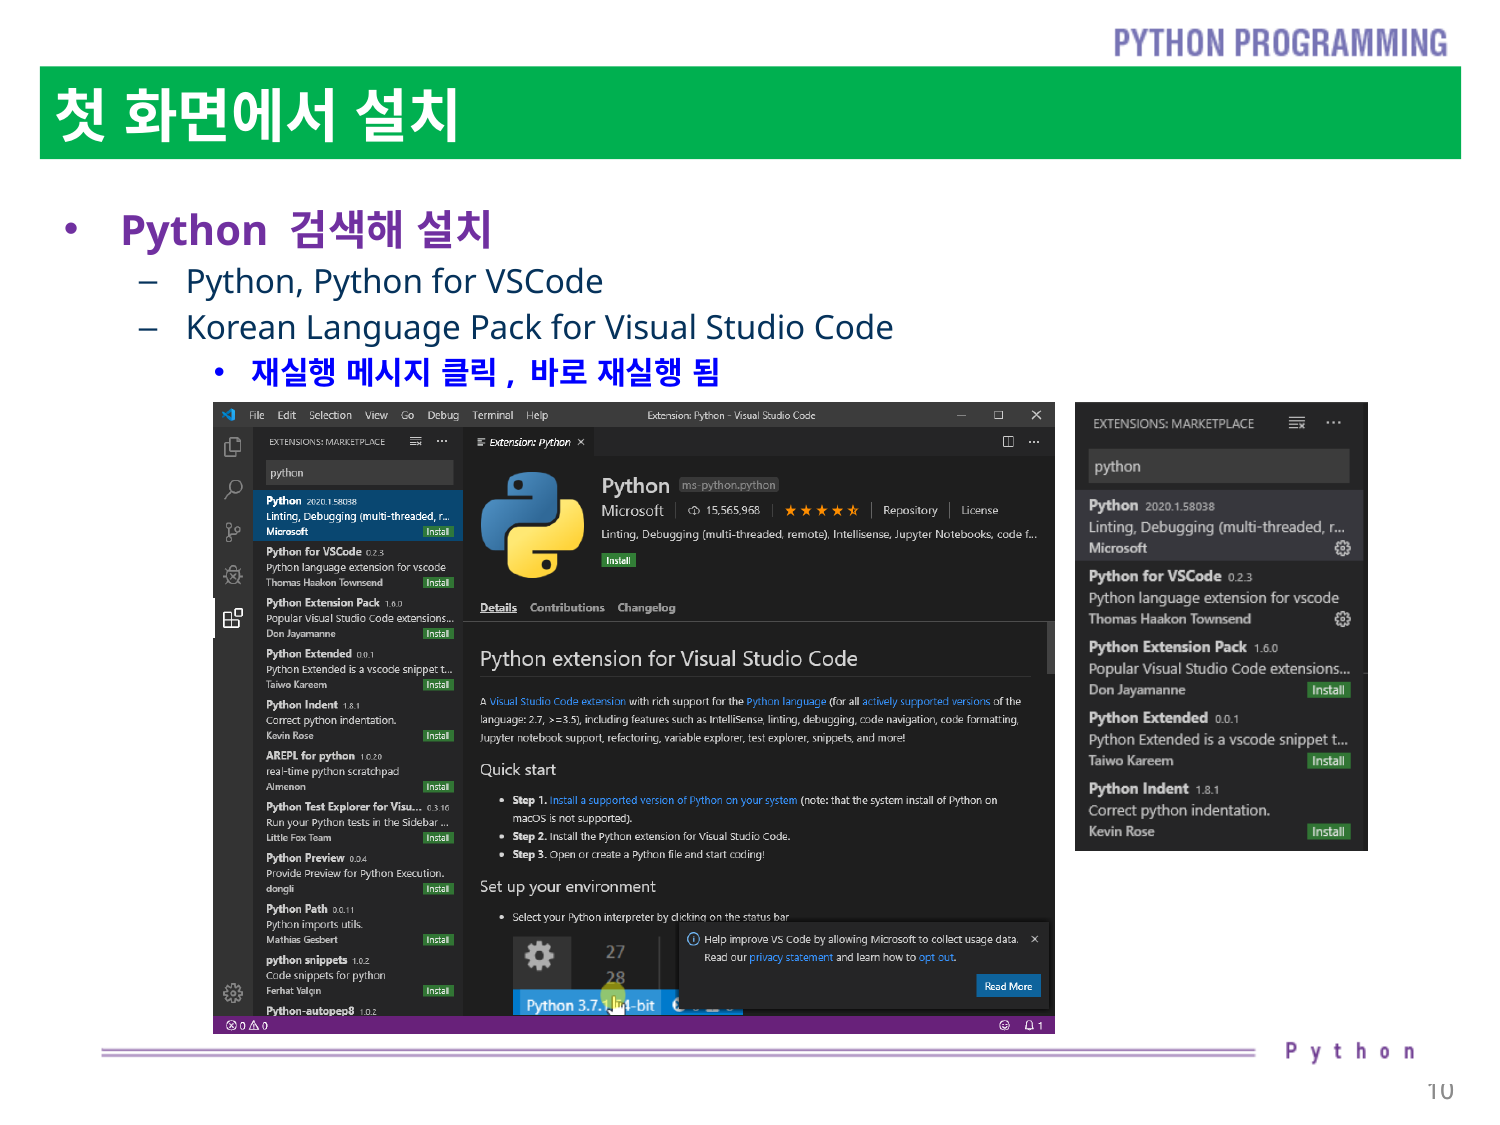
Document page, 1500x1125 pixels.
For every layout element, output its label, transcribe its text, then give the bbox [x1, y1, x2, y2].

list Python 검색해 설치 Python, Python for VSCode Korean Language Pack for Visual Studio Code 재실행 메시지 클릭, 바로 재실행 됨 [48, 195, 1461, 1041]
title 첫 화면에서 설치 [39, 76, 1444, 152]
picture [18, 1020, 1483, 1084]
slide_number 10 [1119, 1071, 1470, 1112]
picture [1106, 13, 1462, 66]
picture [1075, 402, 1368, 851]
picture [213, 402, 1055, 1035]
